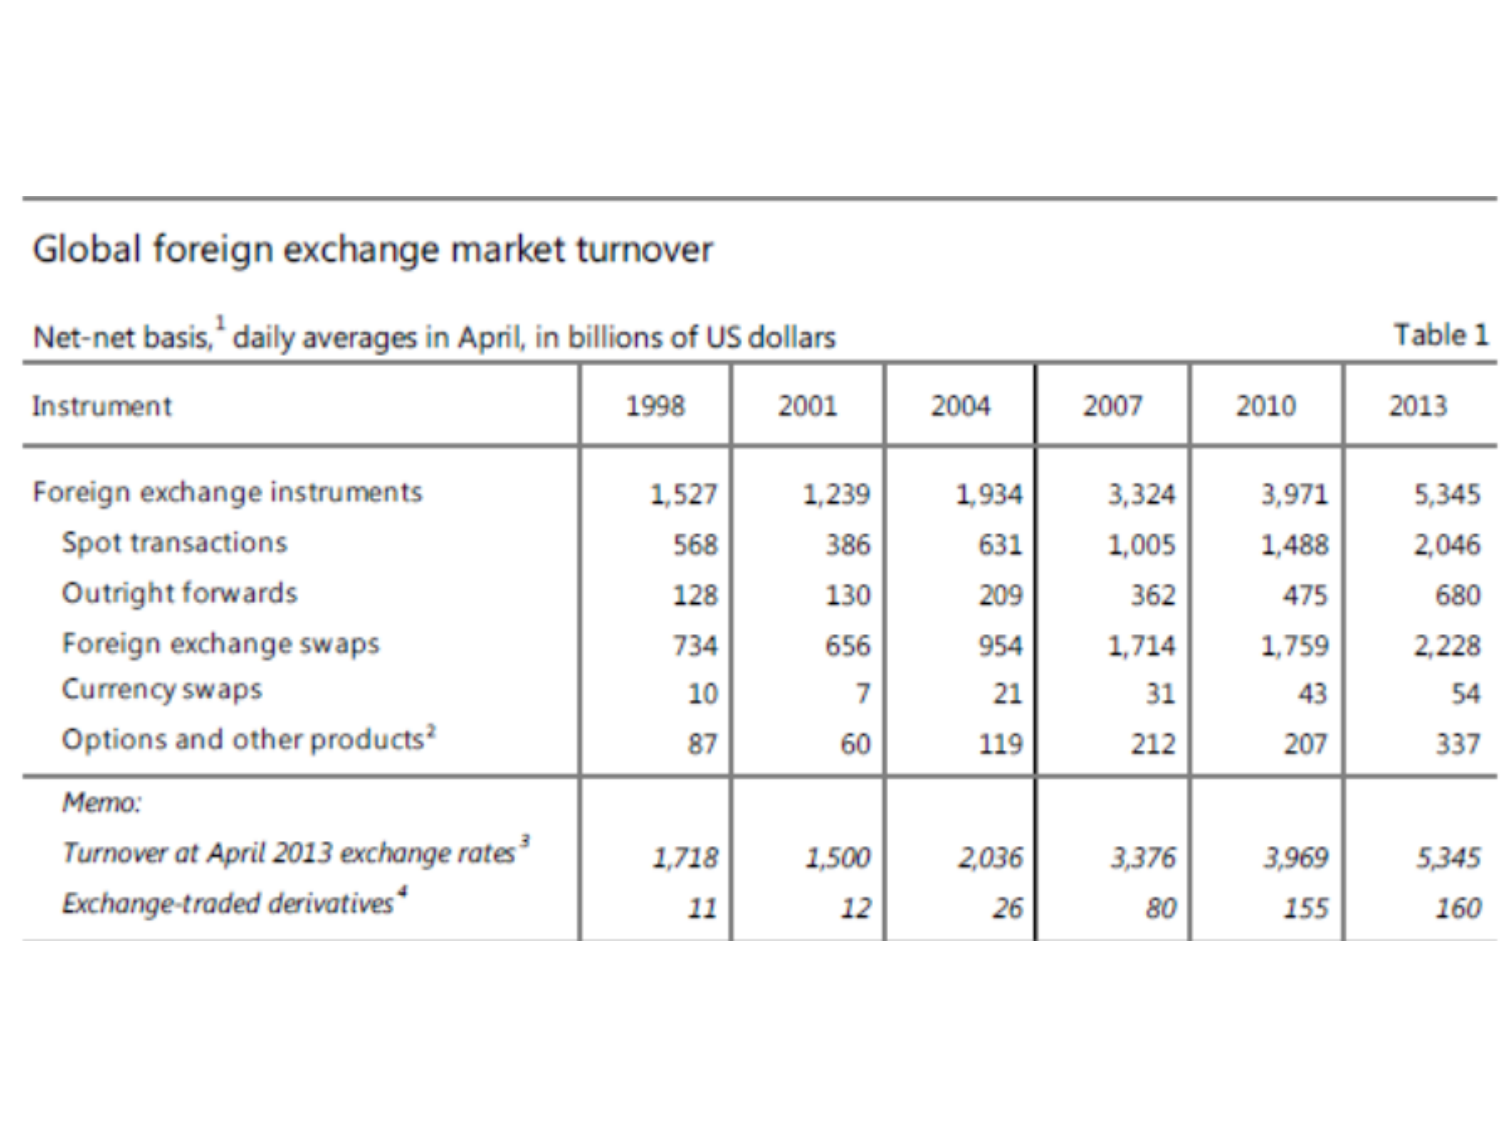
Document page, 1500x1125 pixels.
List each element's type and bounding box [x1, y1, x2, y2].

picture [5, 196, 1500, 941]
